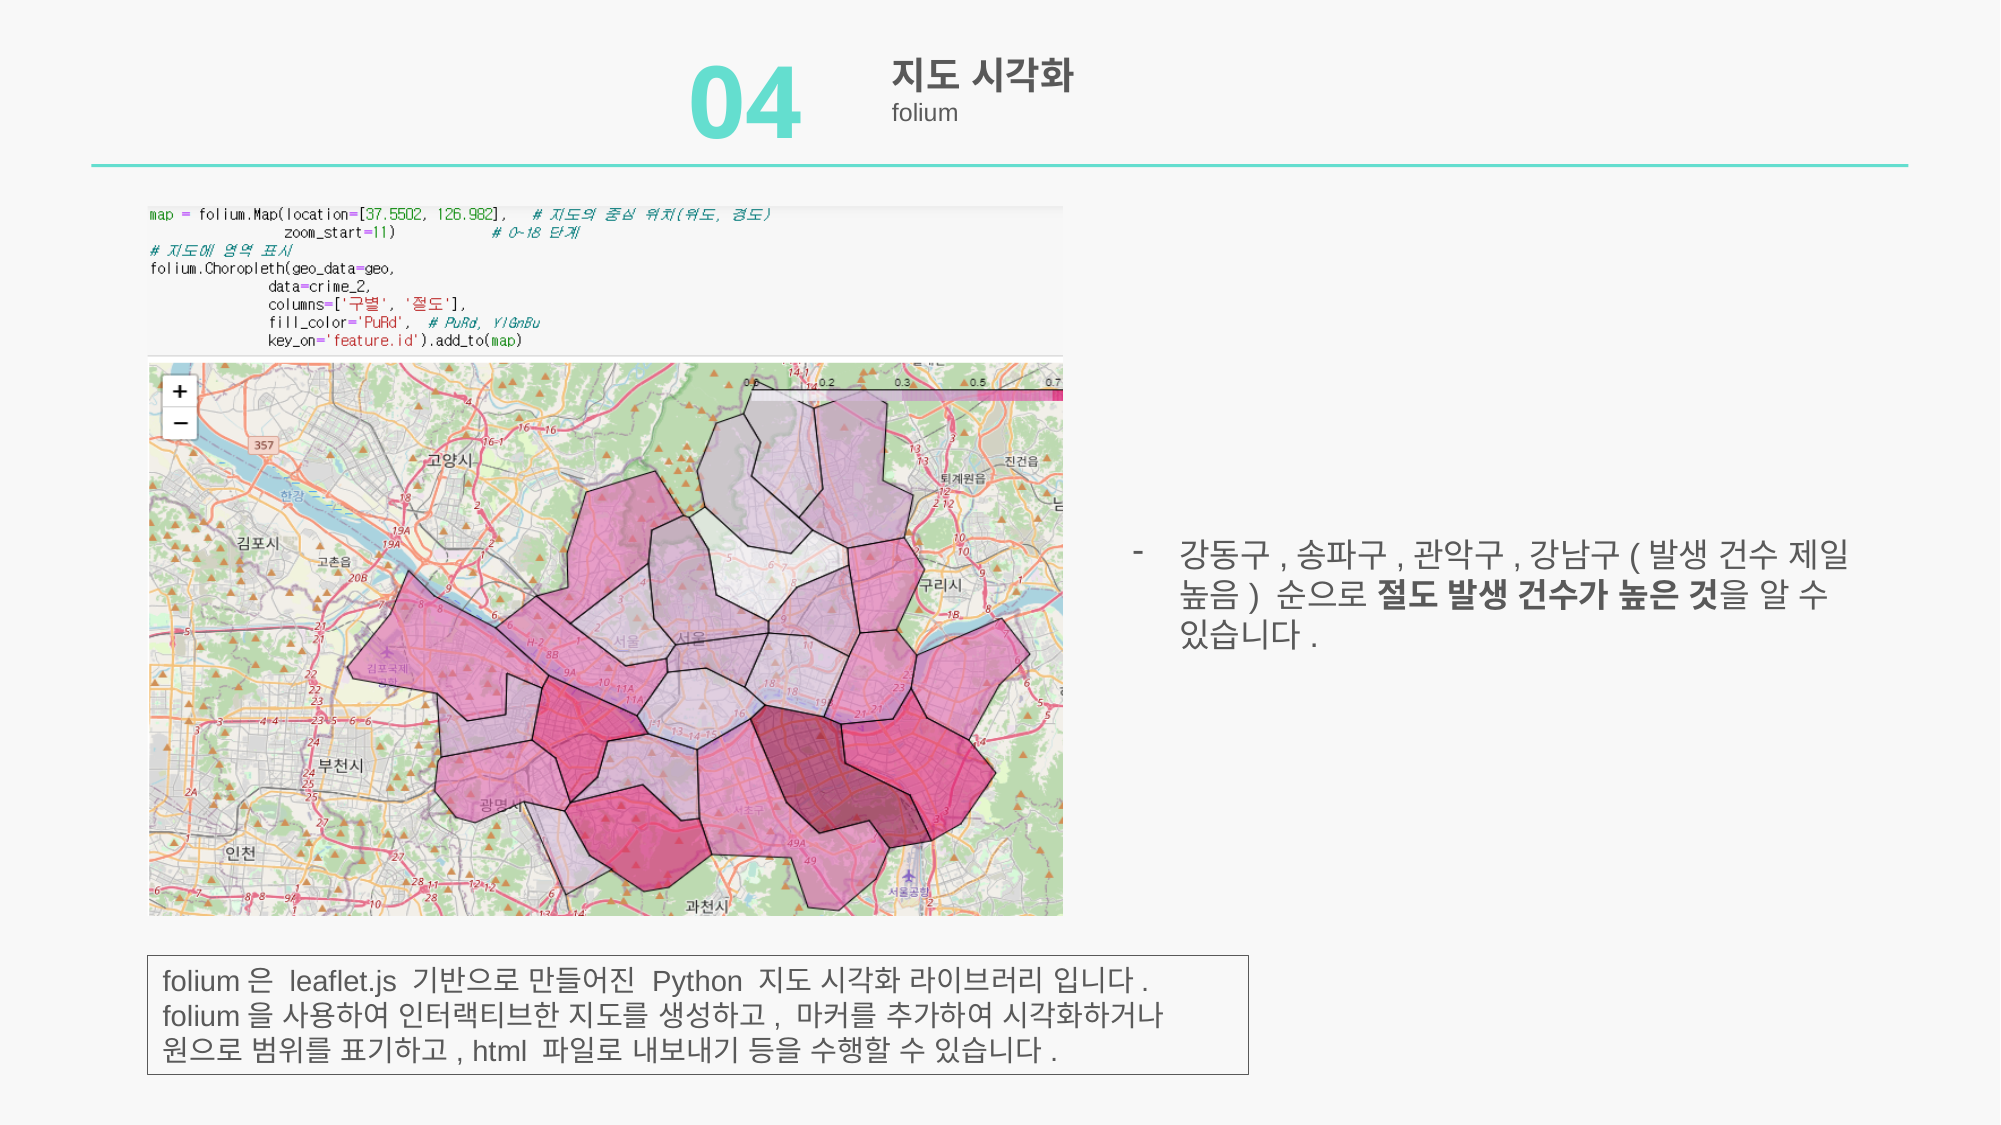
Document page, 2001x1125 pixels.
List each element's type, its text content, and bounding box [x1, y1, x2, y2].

text_box [90, 163, 673, 168]
text_box folium은 leaflet.js 기반으로 만들어진 Python 지도 시각화 라이브러리 입니다. folium을 사용하여 인터랙티브한 지도를 생성하고, 마커를 추가하여 시각화하거나 원으로 범위를 표기하고, html 파일로 내보내기 등을 수행할 수 있습니다. [147, 954, 1248, 1075]
text_box [1327, 163, 1909, 168]
picture [147, 206, 1063, 916]
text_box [673, 30, 1327, 168]
text_box 강동구,송파구,관악구,강남구(발생 건수 제일 높음) 순으로 절도 발생 건수가 높은 것을 알 수 있습니다. [1118, 527, 1870, 662]
